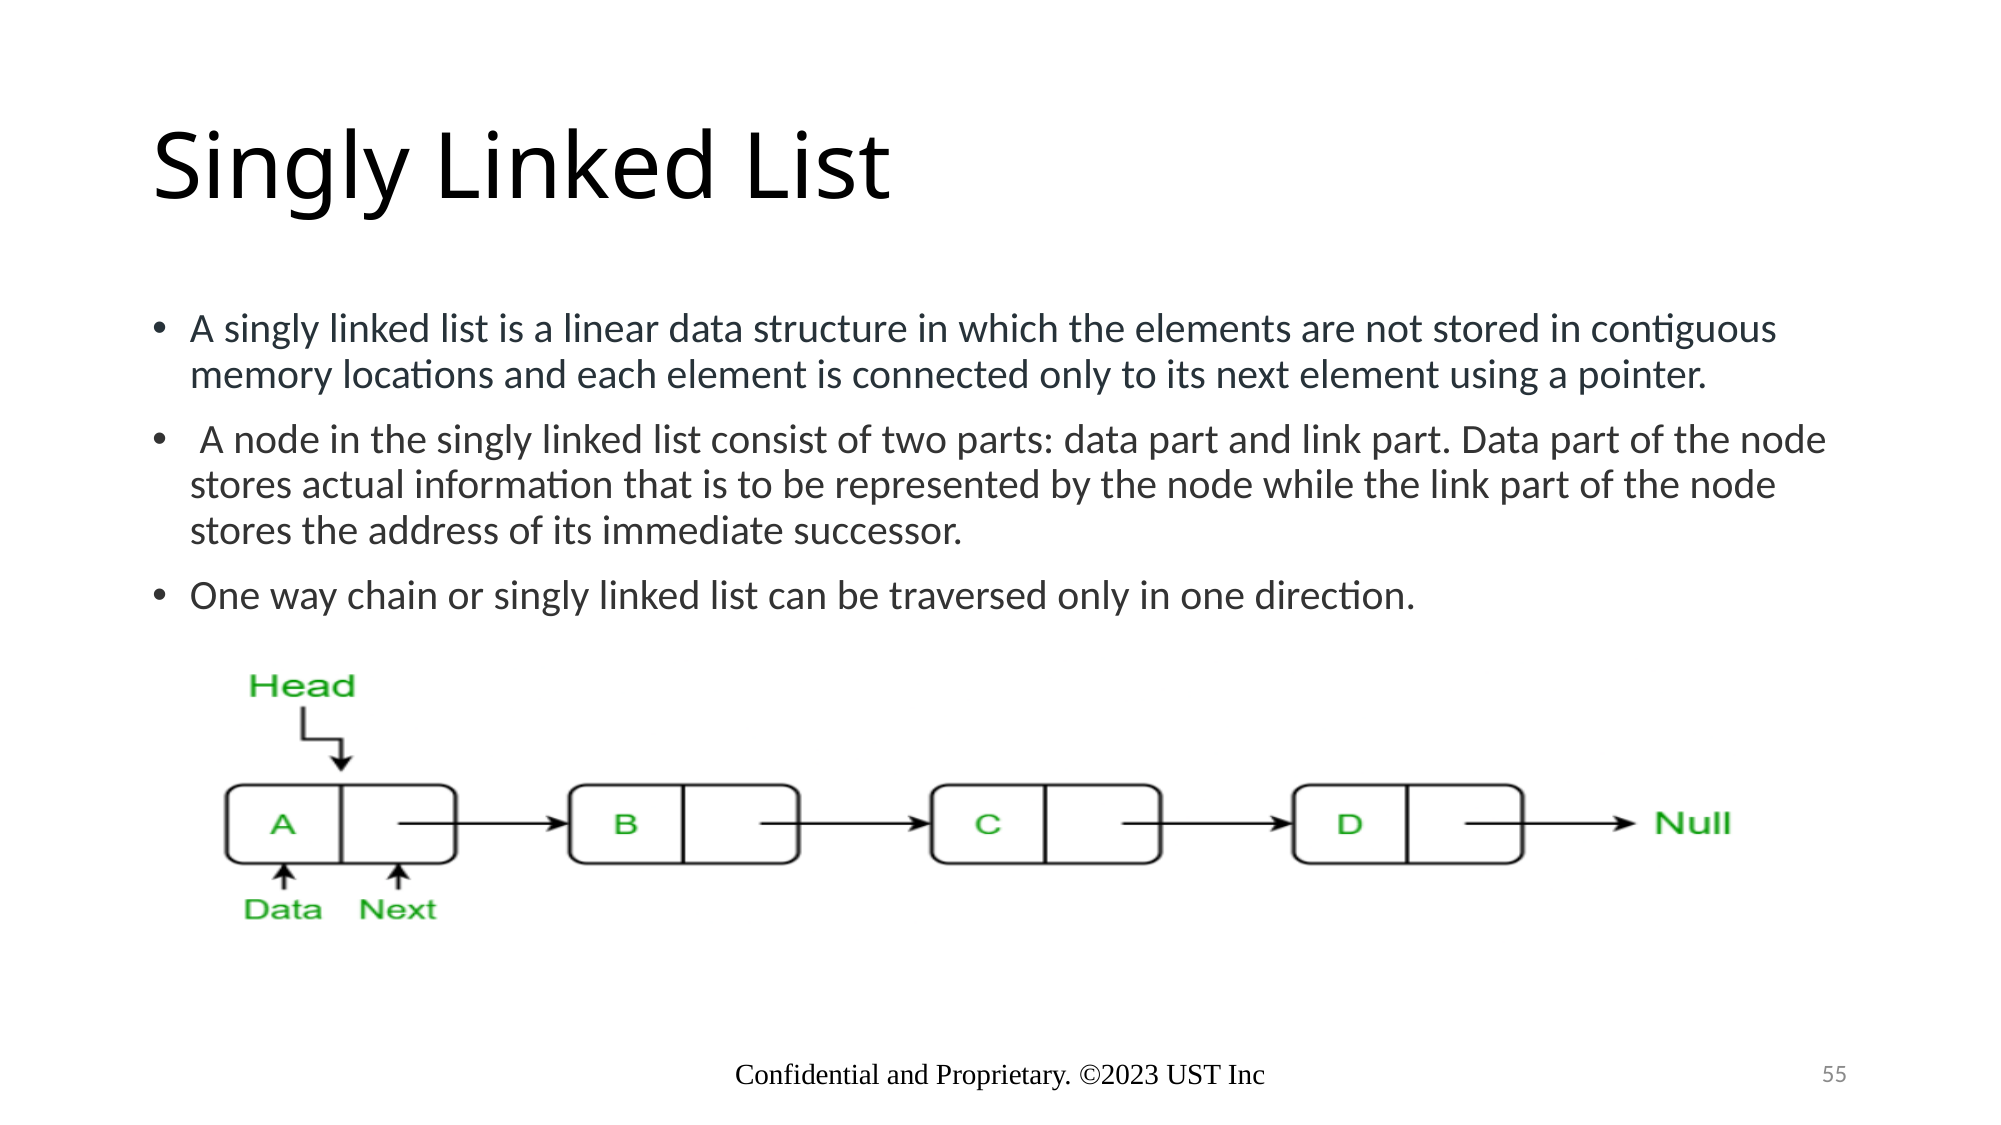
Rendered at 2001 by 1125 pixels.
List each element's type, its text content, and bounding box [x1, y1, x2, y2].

list A singly linked list is a linear data structure in which the elements are not stored in contiguous memory locations and each element is connected only to its next element using a pointer. A node in the singly linked list consist of two parts: data part and link part. Data part of the node stores actual information that is to be represented by the node while the link part of the node stores the address of its immediate successor. One way chain or singly linked list can be traversed only in one direction. [137, 299, 1863, 1014]
title Singly Linked List [137, 59, 1863, 278]
footer Confidential and Proprietary. ©2023 UST Inc [662, 1042, 1338, 1103]
slide_number 55 [1412, 1042, 1863, 1103]
picture [192, 656, 1754, 947]
